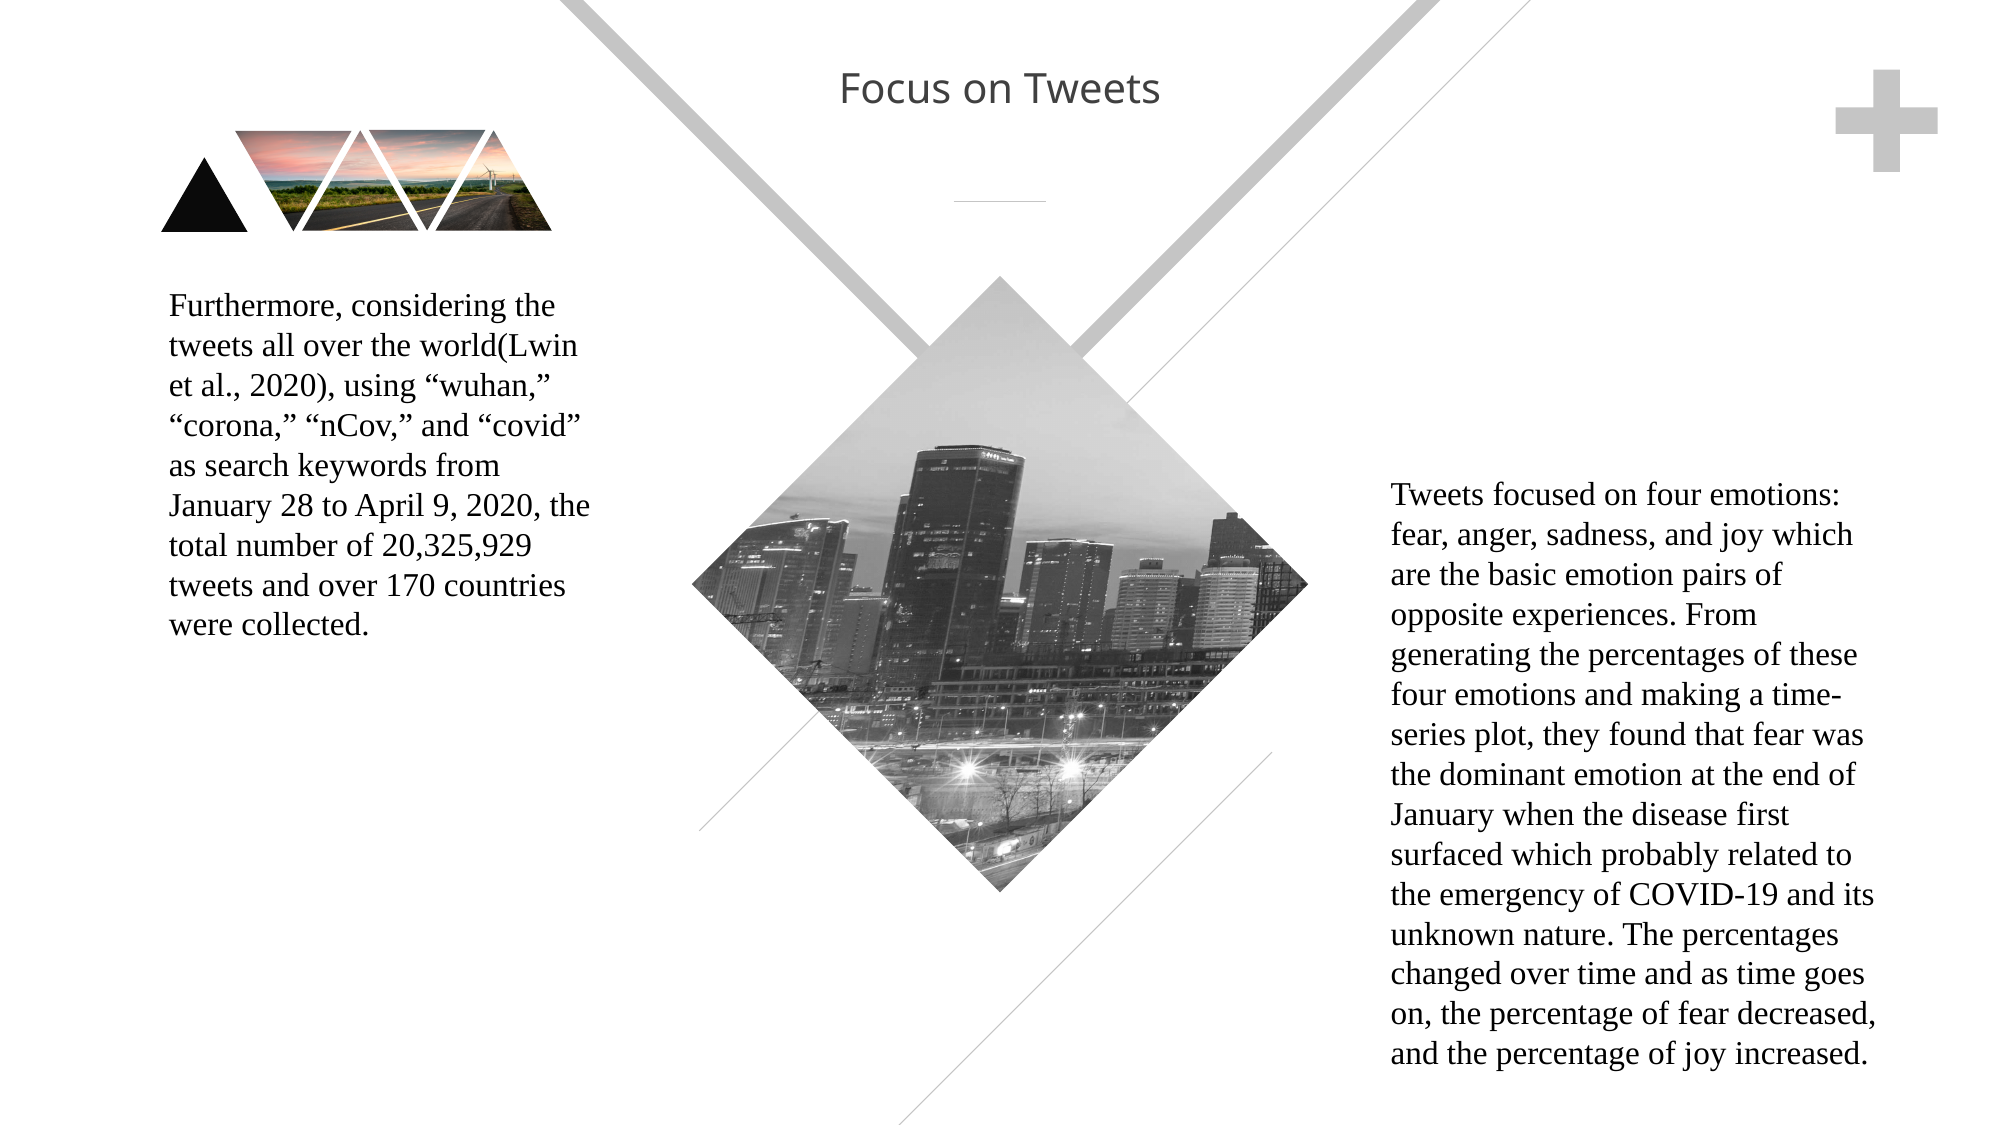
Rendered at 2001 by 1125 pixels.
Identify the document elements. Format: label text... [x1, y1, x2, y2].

picture [691, 275, 1309, 893]
text_box [569, 0, 699, 130]
text_box Furthermore, considering the tweets all over the world(Lwin et al., 2020), using “wuhan,” “corona,” “nCov,” and “covid” as search keywords from January 28 to April 9, 2020, the total number of 20,325,929 tweets and over 170 countries were collected. [153, 275, 624, 650]
text_box Tweets focused on four emotions: fear, anger, sadness, and joy which are the basic emotion pairs of opposite experiences. From generating the percentages of these four emotions and making a time-series plot, they found that fear was the dominant emotion at the end of January when the disease first surfaced which probably related to the emergency of COVID-19 and its unknown nature. The percentages changed over time and as time goes on, the percentage of fear decreased, and the percentage of joy increased. [1375, 465, 1913, 1079]
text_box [161, 129, 552, 232]
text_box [699, 0, 1555, 831]
text_box [1835, 69, 1939, 173]
